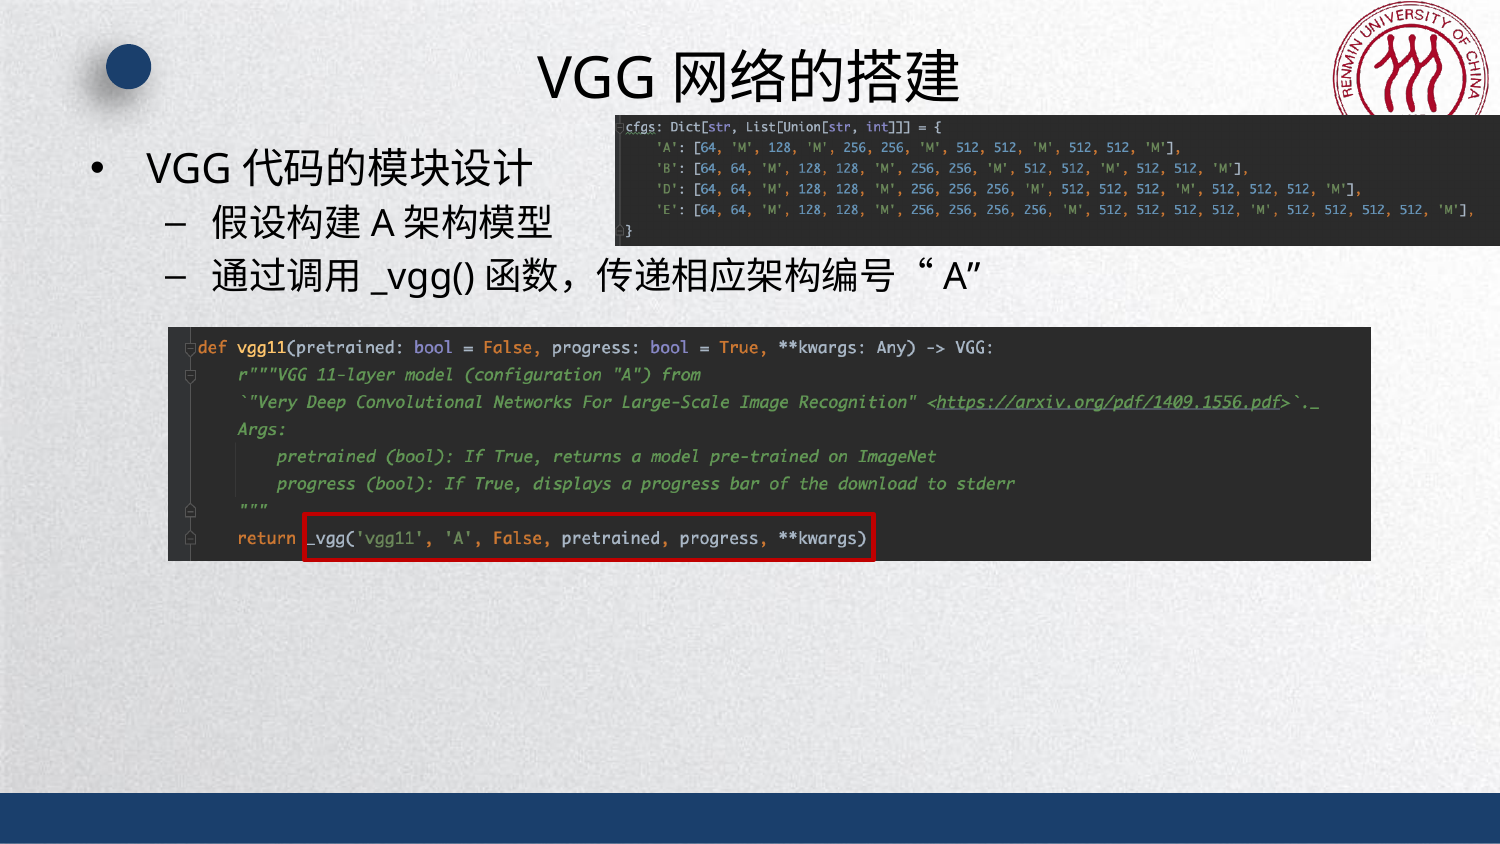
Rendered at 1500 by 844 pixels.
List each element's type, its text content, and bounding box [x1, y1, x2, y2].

title VGG网络的搭建 [75, 33, 1425, 116]
list VGG代码的模块设计 假设构建A架构模型 通过调用_vgg()函数，传递相应架构编号“A” [75, 134, 1050, 810]
picture [0, 0, 1500, 793]
